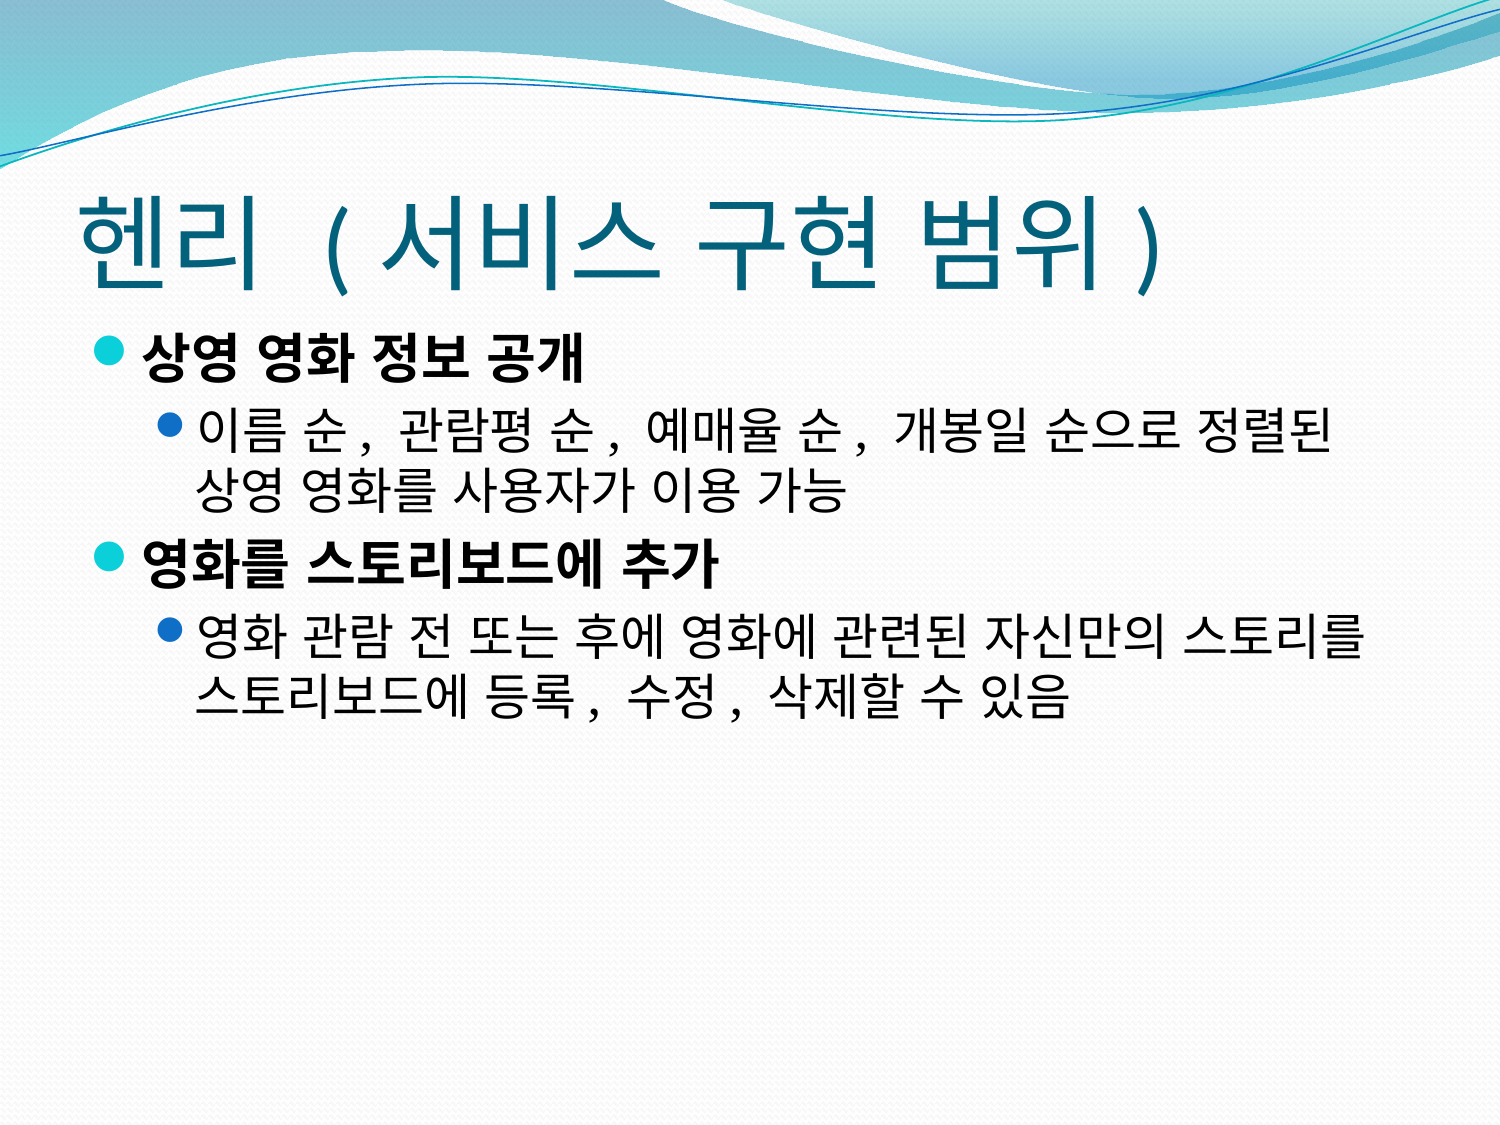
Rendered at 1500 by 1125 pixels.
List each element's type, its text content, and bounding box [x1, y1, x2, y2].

list 상영 영화 정보 공개 이름 순, 관람평 순, 예매율 순, 개봉일 순으로 정렬된 상영 영화를 사용자가 이용 가능 영화를 스토리보드에 추가 영화 관람 전 또는 후에 영화에 관련된 자신만의 스토리를 스토리보드에 등록, 수정, 삭제할 수 있음 [75, 317, 1425, 1038]
title 헨리 (서비스 구현 범위) [75, 115, 1425, 303]
